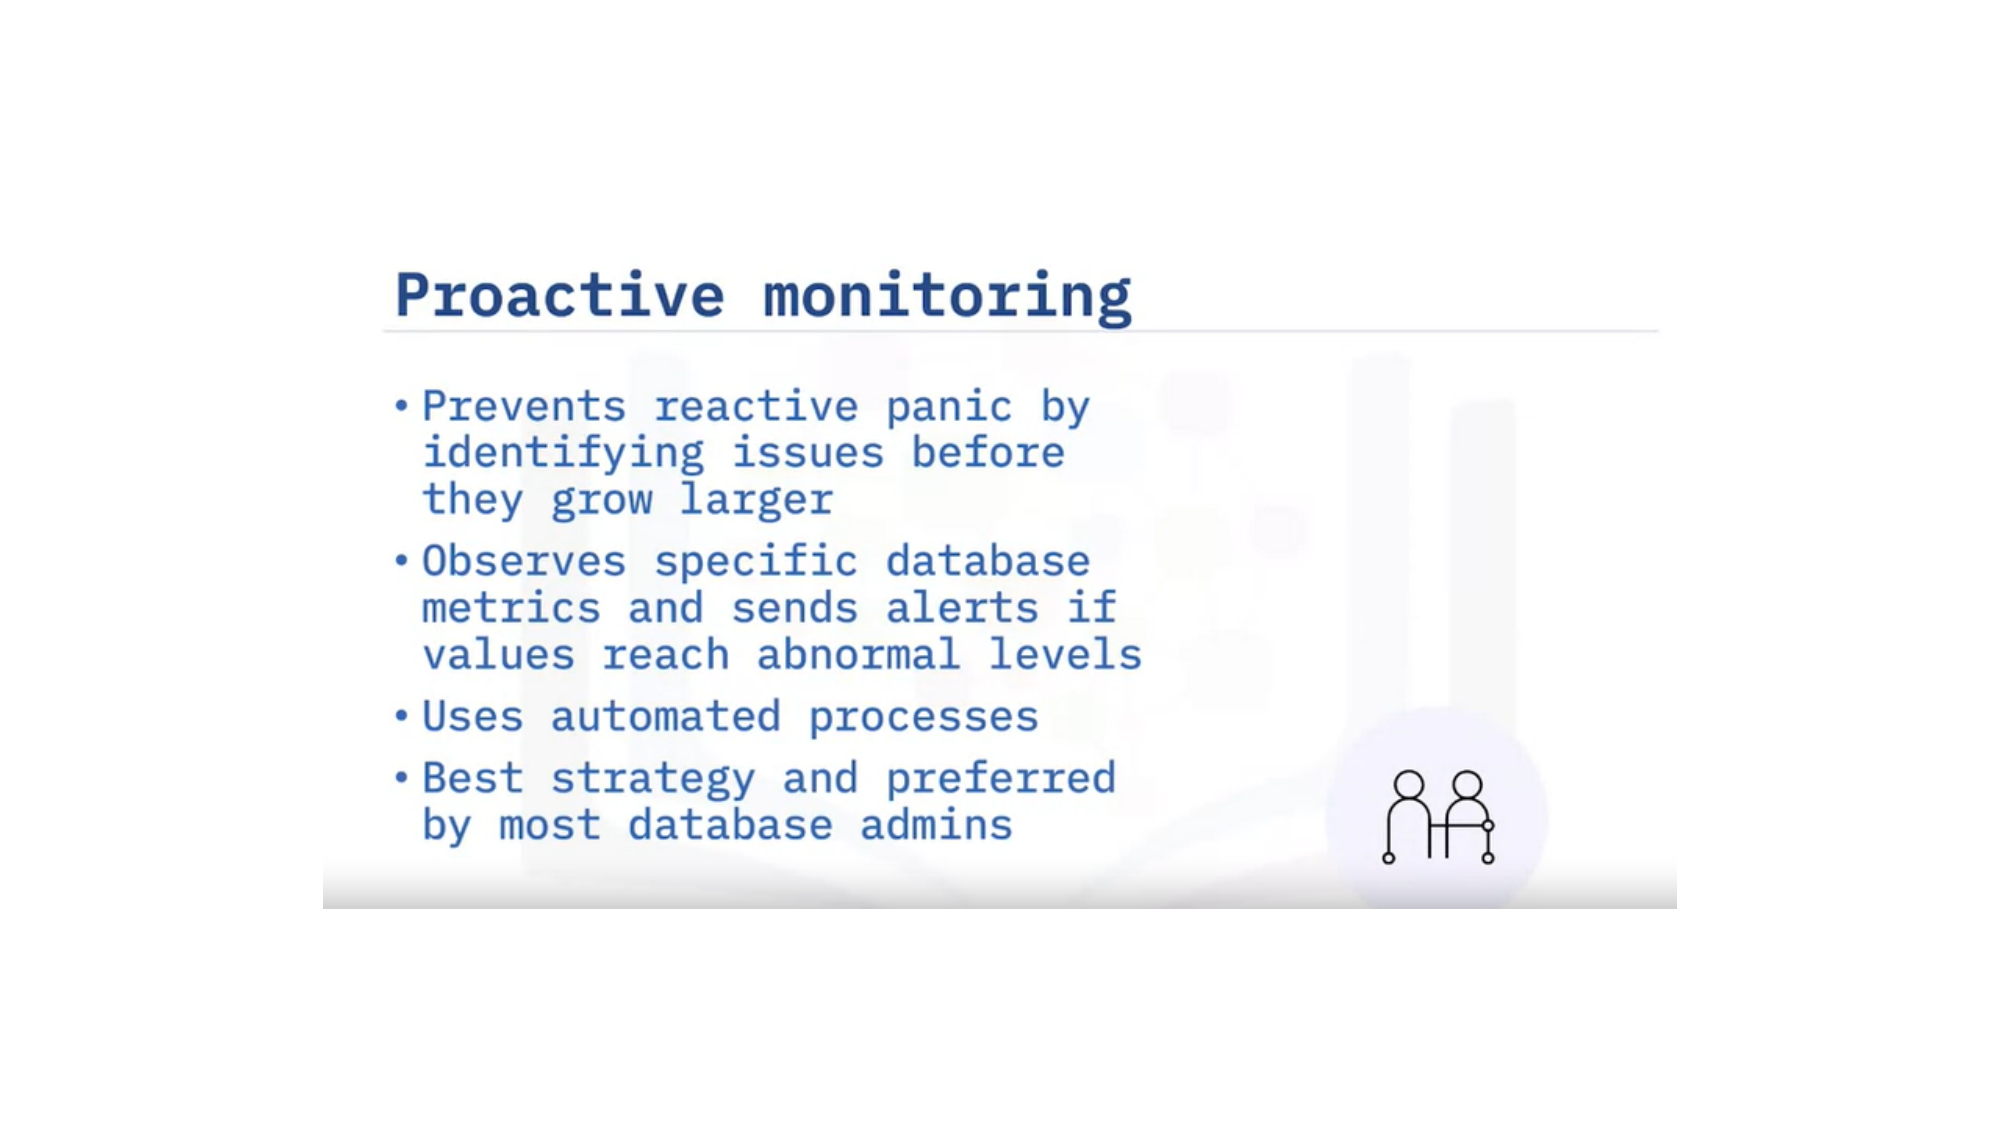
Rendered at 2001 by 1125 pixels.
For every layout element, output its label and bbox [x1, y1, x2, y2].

picture [323, 216, 1677, 909]
